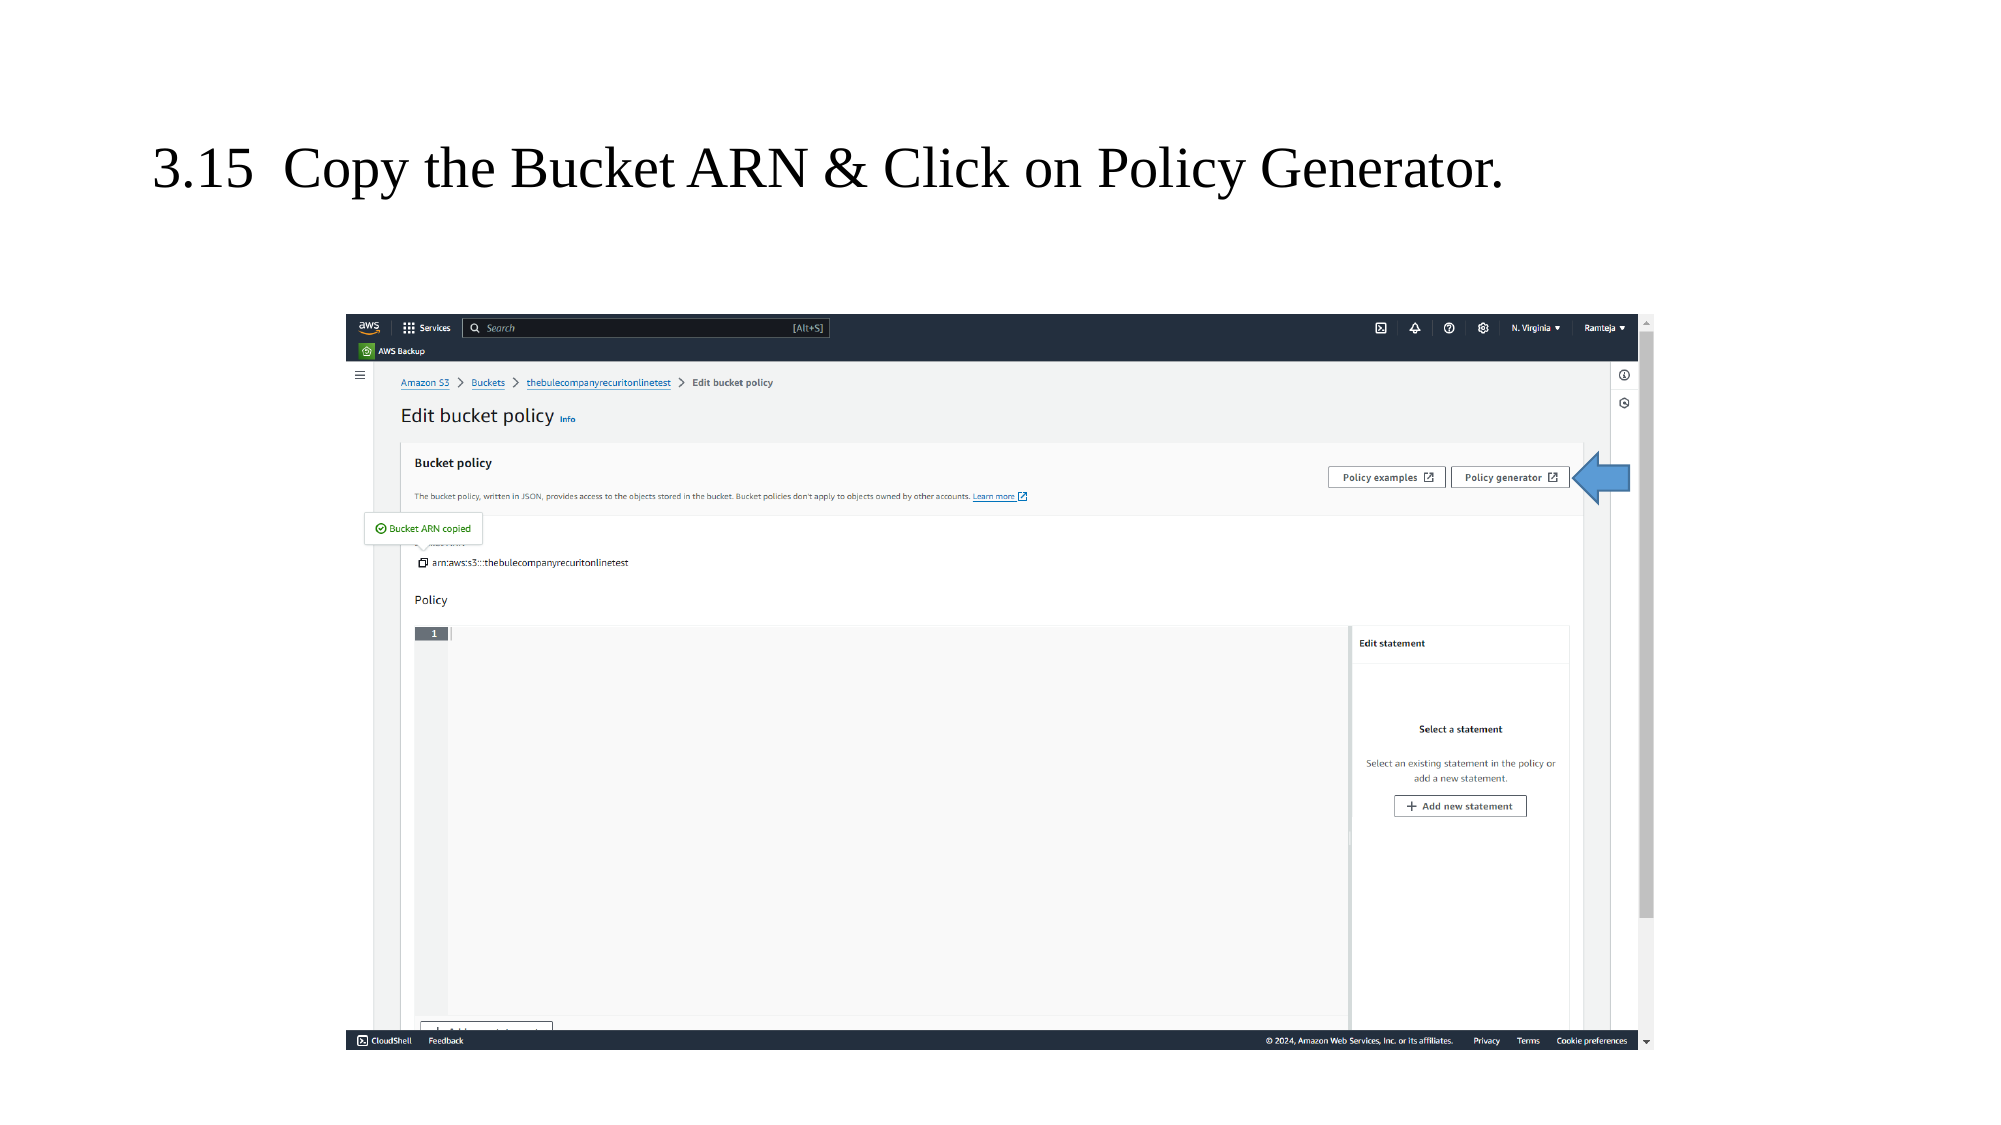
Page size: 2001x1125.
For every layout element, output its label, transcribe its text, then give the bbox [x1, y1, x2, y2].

title 3.15 Copy the Bucket ARN & Click on Policy Generator. [137, 59, 1863, 278]
picture [346, 314, 1654, 1050]
